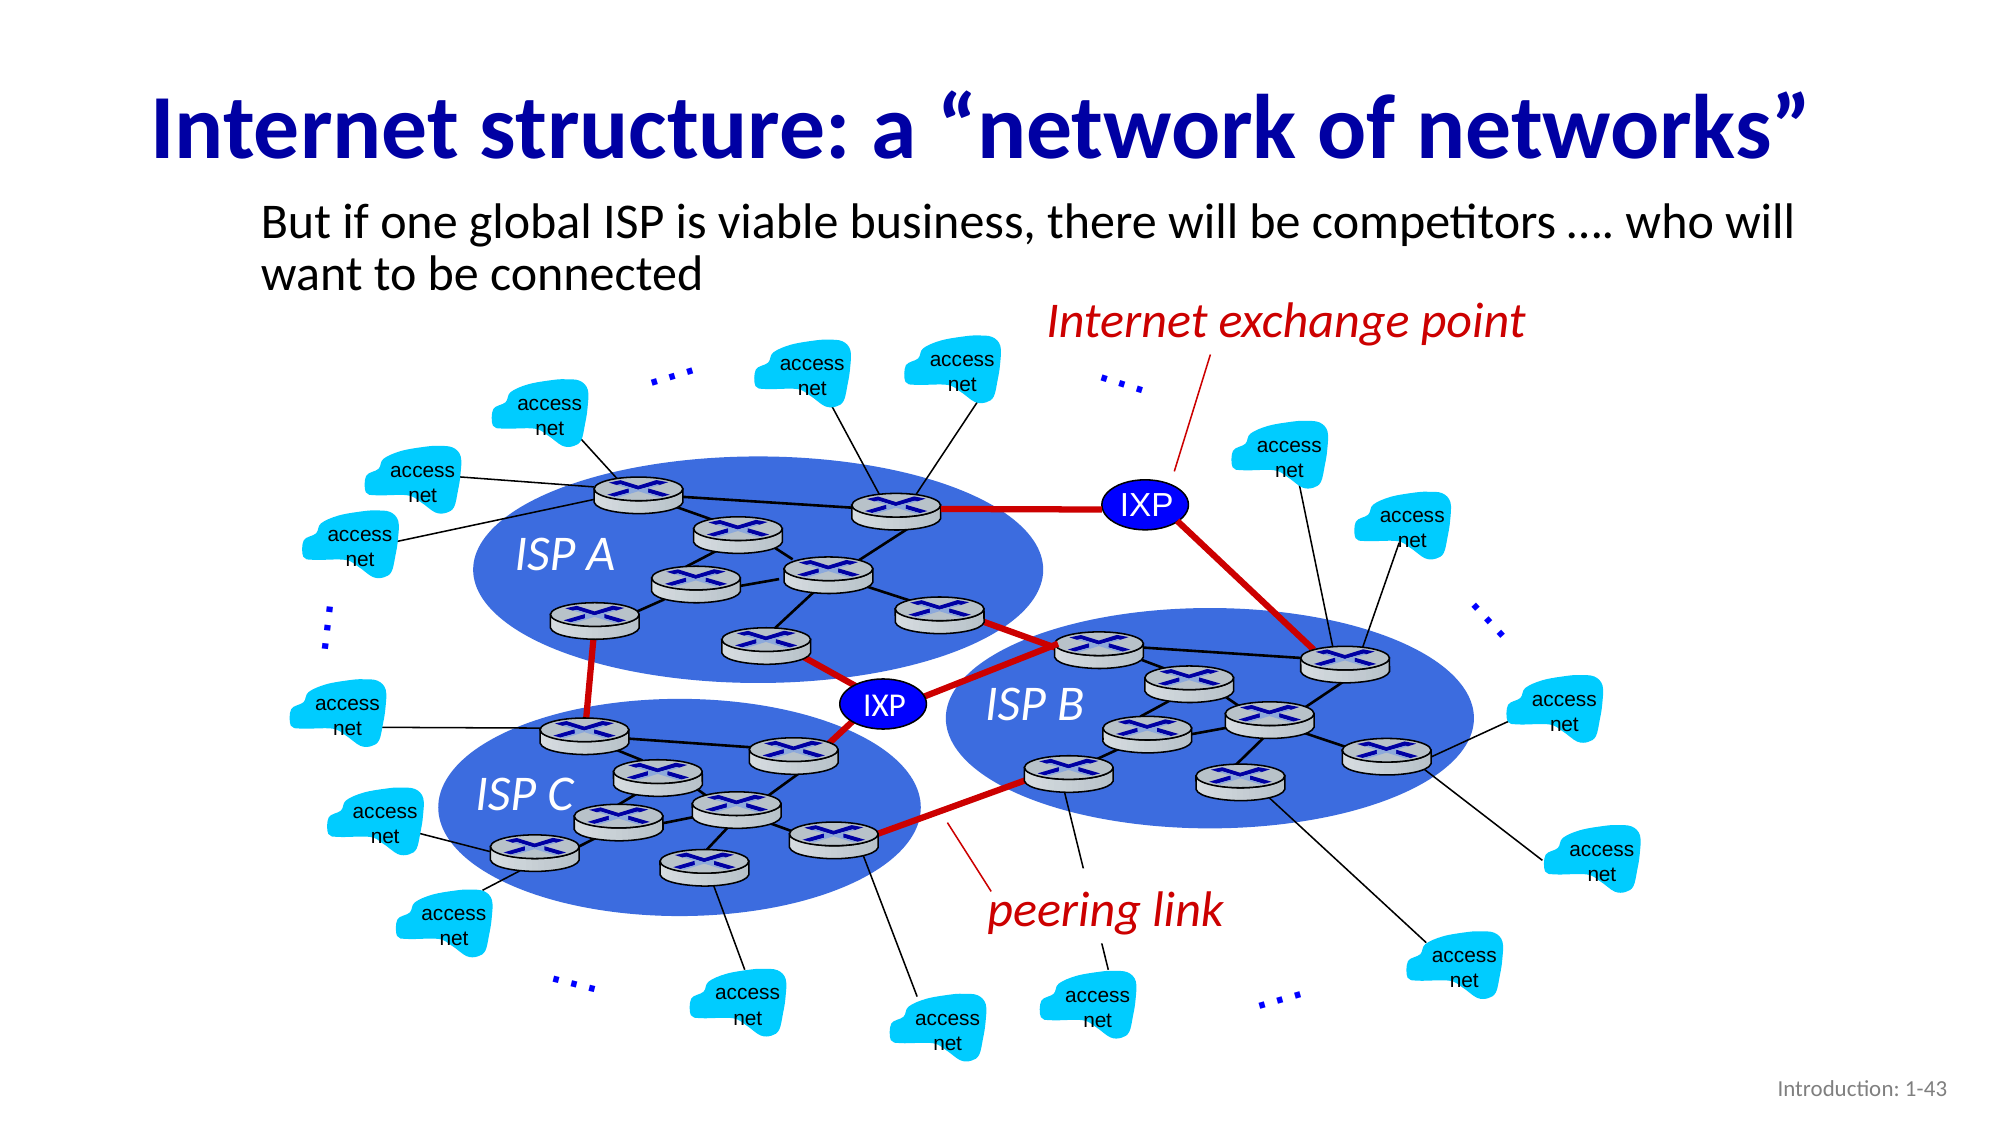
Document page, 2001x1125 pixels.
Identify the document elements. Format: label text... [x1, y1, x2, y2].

title Internet structure: a “network of networks” [135, 55, 1861, 202]
text_box [749, 737, 839, 775]
text_box [550, 602, 640, 640]
slide_number Introduction: 1-43 [1512, 1056, 1963, 1117]
text_box [1054, 631, 1144, 669]
text_box But if one global ISP is viable business, there will be competitors …. who will want to be connected [245, 190, 1841, 302]
text_box [721, 627, 811, 665]
text_box [1300, 645, 1390, 684]
text_box [789, 643, 1059, 758]
text_box [260, 303, 1651, 1074]
text_box [585, 616, 1068, 841]
text_box [894, 596, 985, 634]
text_box [947, 822, 1242, 945]
text_box [1031, 279, 1558, 472]
text_box [539, 717, 630, 755]
text_box [1315, 303, 1560, 645]
text_box [940, 475, 1314, 650]
text_box [1024, 755, 1114, 793]
text_box [789, 821, 879, 859]
